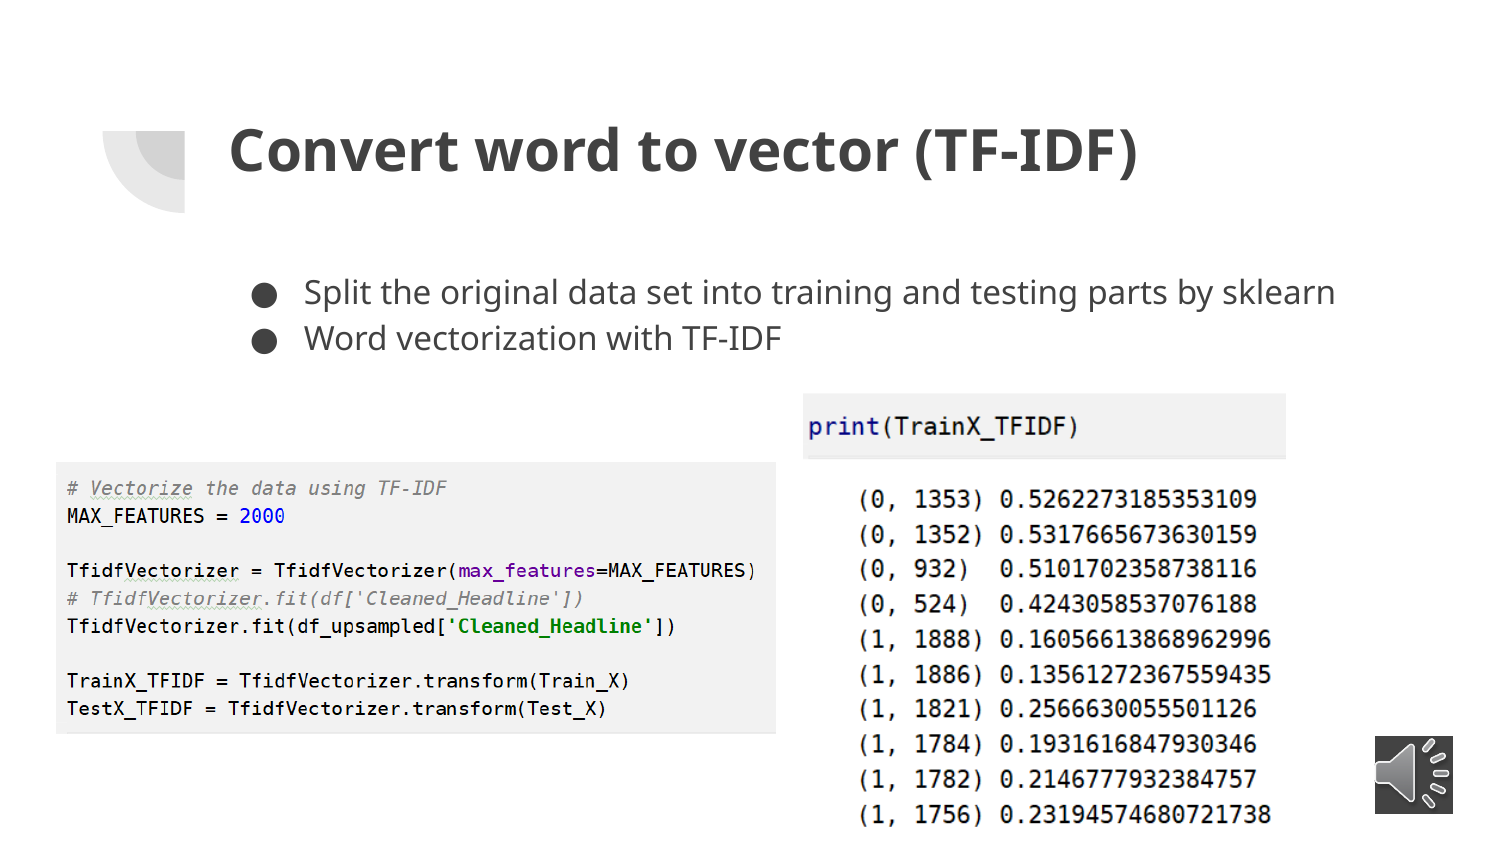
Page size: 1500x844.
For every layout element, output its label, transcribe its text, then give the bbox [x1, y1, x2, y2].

picture [47, 457, 776, 734]
picture [802, 385, 1287, 833]
title Convert word to vector (TF-IDF) [213, 98, 1368, 250]
picture [1373, 735, 1455, 816]
list Split the original data set into training and testing parts by sklearn Word vectorization with TF-IDF [213, 250, 1368, 386]
